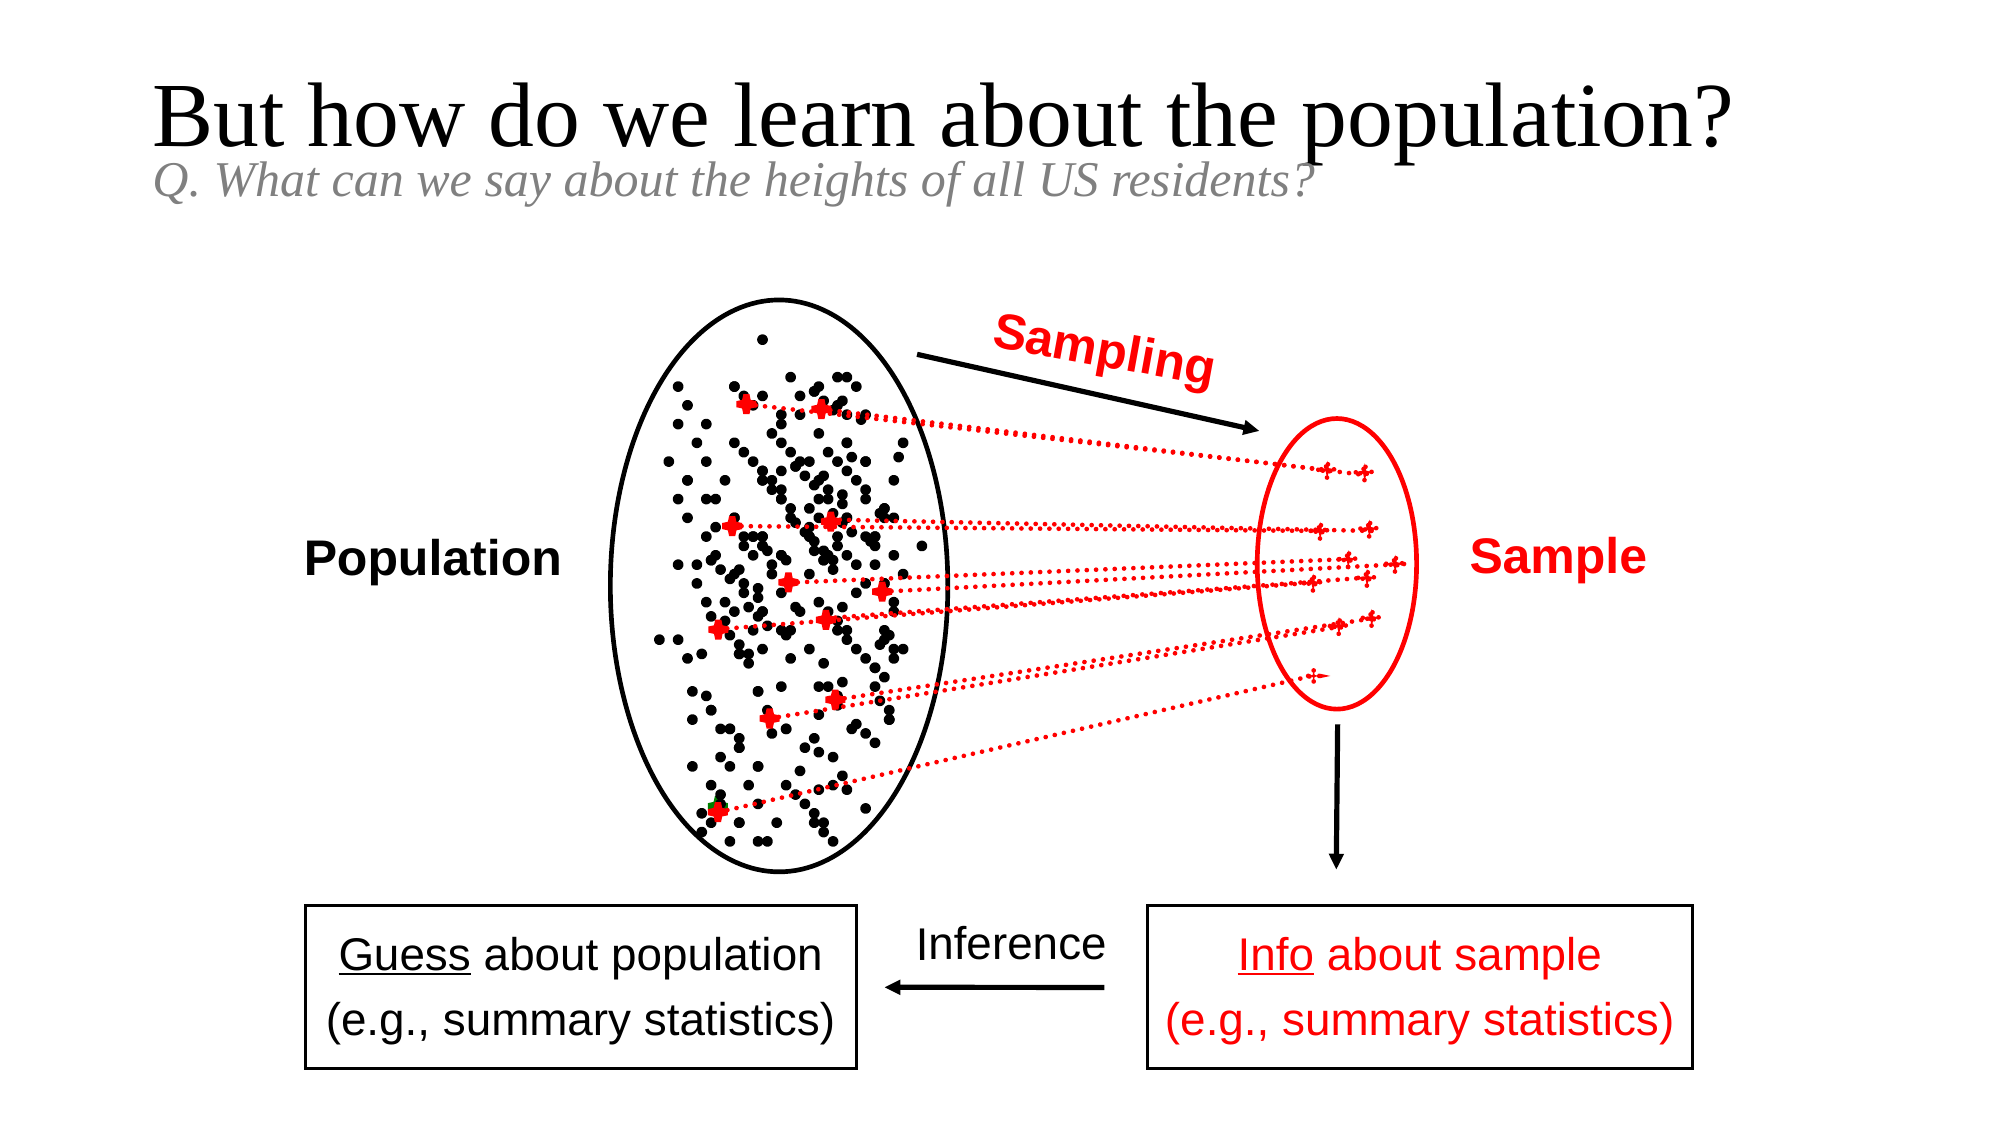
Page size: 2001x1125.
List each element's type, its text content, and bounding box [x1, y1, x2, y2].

text_box Q. What can we say about the heights of all US residents? [137, 146, 1863, 269]
text_box [884, 981, 1105, 994]
text_box Sampling [956, 283, 1255, 403]
text_box Population [289, 517, 611, 593]
text_box Info about sample (e.g., summary statistics) [1147, 905, 1693, 1069]
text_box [708, 394, 893, 822]
text_box [551, 899, 875, 961]
title But how do we learn about the population? [137, 59, 1863, 146]
text_box [697, 299, 862, 336]
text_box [656, 336, 925, 845]
text_box [707, 845, 851, 872]
text_box [610, 390, 656, 782]
text_box [1330, 813, 1343, 870]
text_box Guess about population (e.g., summary statistics) [305, 905, 857, 1069]
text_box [893, 403, 1768, 813]
text_box Inference [900, 905, 1147, 977]
